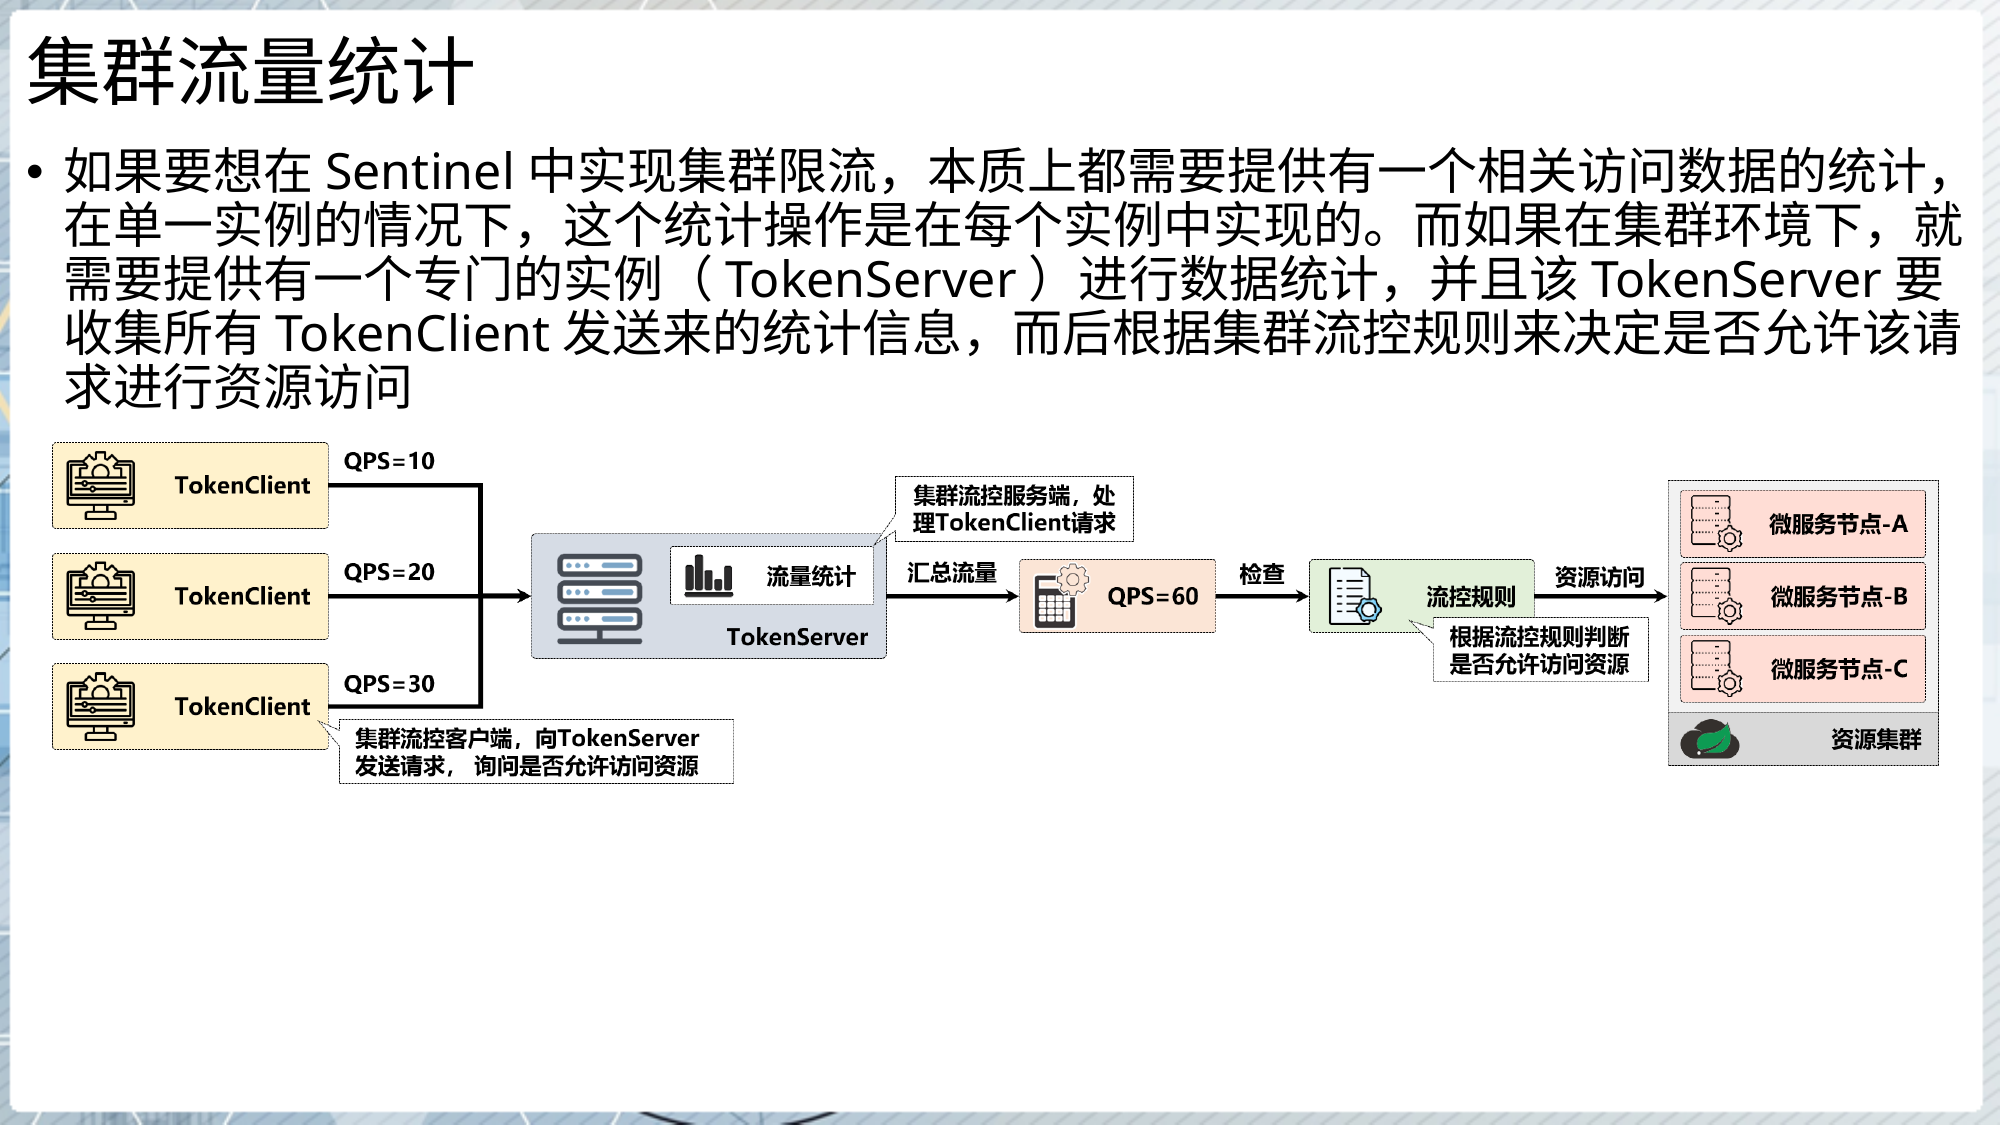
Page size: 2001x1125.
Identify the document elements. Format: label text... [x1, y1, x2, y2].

list 如果要想在Sentinel中实现集群限流，本质上都需要提供有一个相关访问数据的统计，在单一实例的情况下，这个统计操作是在每个实例中实现的。而如果在集群环境下，就需要提供有一个专门的实例（TokenServer）进行数据统计，并且该TokenServer要收集所有TokenClient发送来的统计信息，而后根据集群流控规则来决定是否允许该请求进行资源访问 [11, 139, 1983, 1113]
picture [0, 0, 2000, 1125]
title 集群流量统计 [11, 11, 1983, 139]
